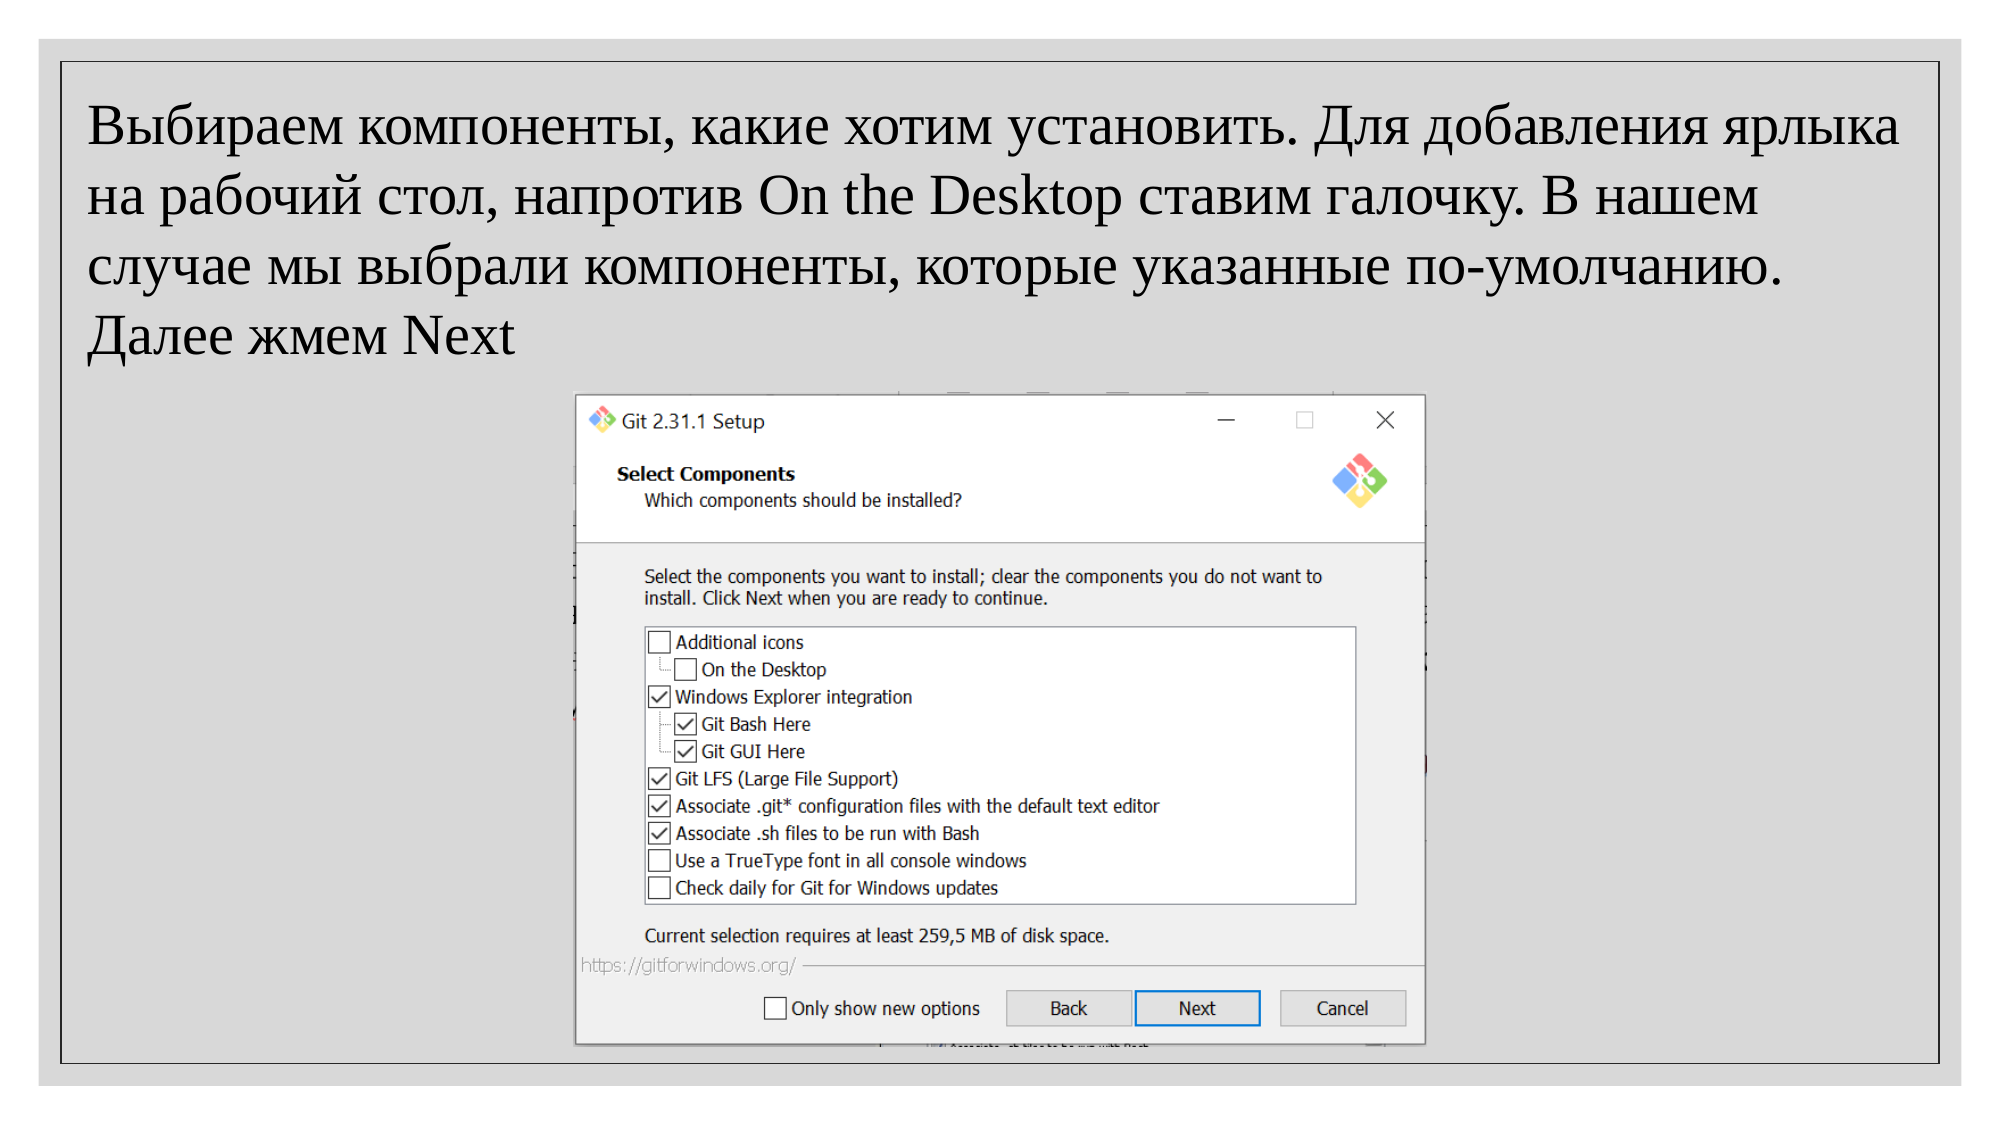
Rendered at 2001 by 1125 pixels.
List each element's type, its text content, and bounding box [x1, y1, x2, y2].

picture [573, 391, 1427, 1047]
text_box Выбираем компоненты, какие хотим установить. Для добавления ярлыка на рабочий стол, напротив On the Desktop ставим галочку. В нашем случае мы выбрали компоненты, которые указанные по-умолчанию. Далее жмем Next [72, 78, 1928, 374]
